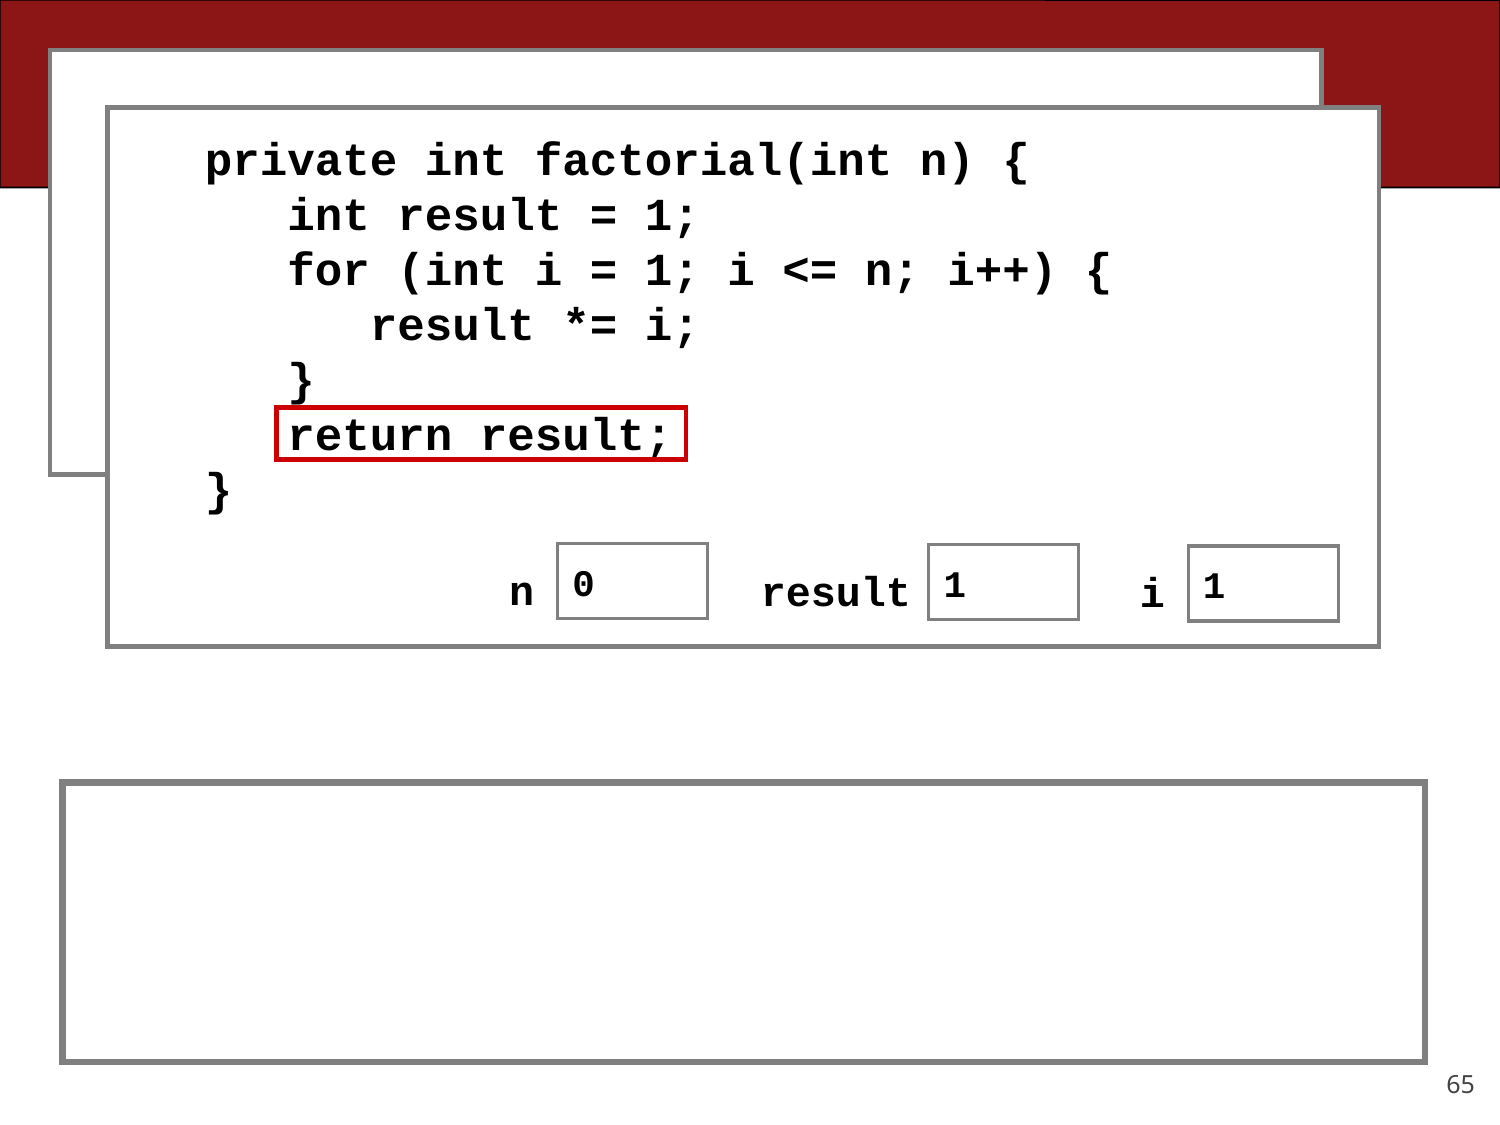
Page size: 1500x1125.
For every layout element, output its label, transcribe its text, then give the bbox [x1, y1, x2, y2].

text_box [276, 407, 687, 460]
text_box 0 [557, 543, 708, 619]
text_box private int factorial(int n) { int result = 1; for (int i = 1; i <= n; i++) { result *= i; } return result; } [107, 107, 1380, 647]
text_box public void run() { for(int i = 0; i < MAX_NUM; i++) { println(i + "! = " + factorial(i)); } } [49, 49, 1322, 475]
text_box 1 [928, 544, 1079, 620]
text_box 1 [1188, 546, 1339, 621]
text_box i [1124, 558, 1200, 624]
text_box result [746, 557, 1024, 622]
text_box [62, 782, 1425, 1063]
text_box n [494, 556, 570, 621]
